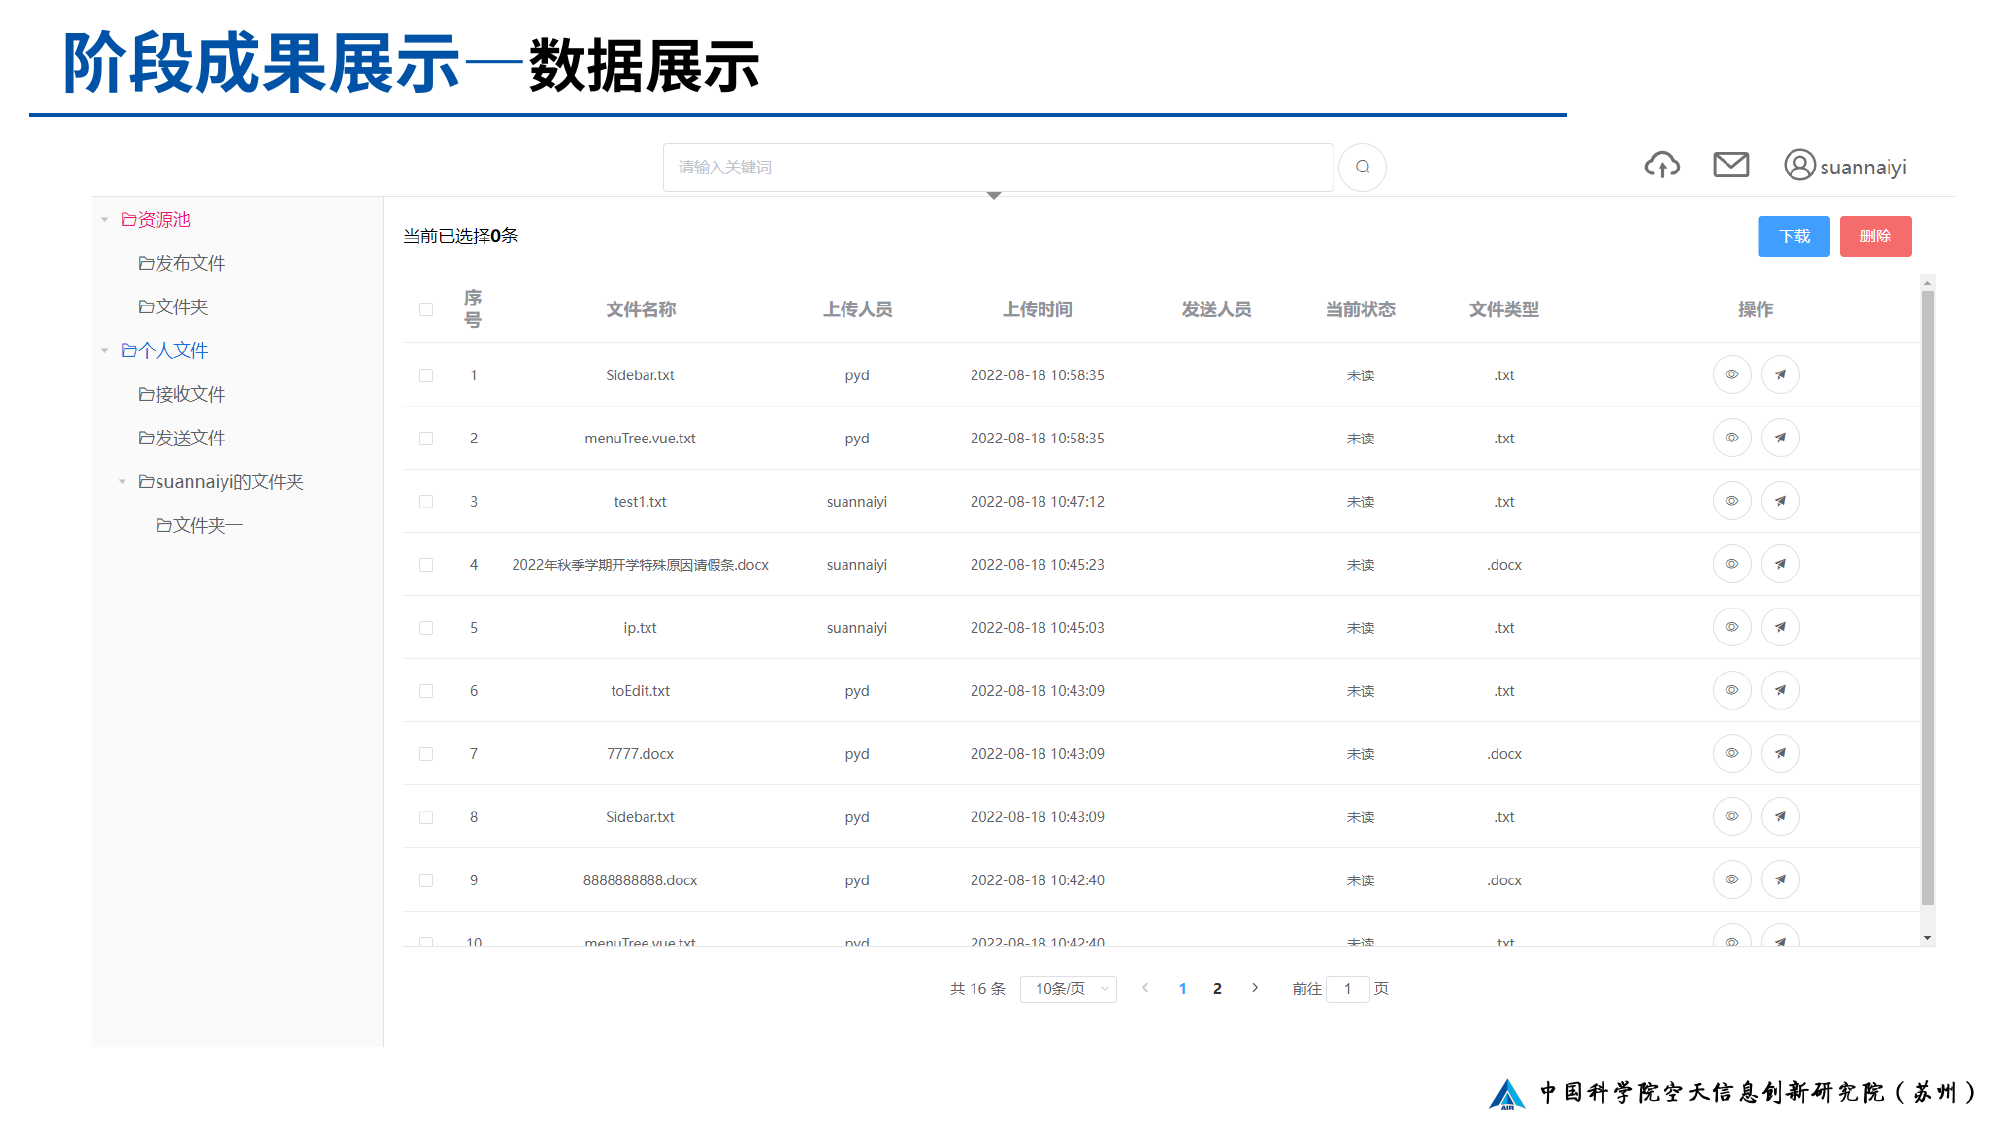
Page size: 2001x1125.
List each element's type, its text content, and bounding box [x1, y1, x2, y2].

text_box 阶段成果展示—数据展示 [0, 21, 1350, 92]
picture [1488, 1060, 2001, 1125]
picture [92, 137, 1955, 1047]
